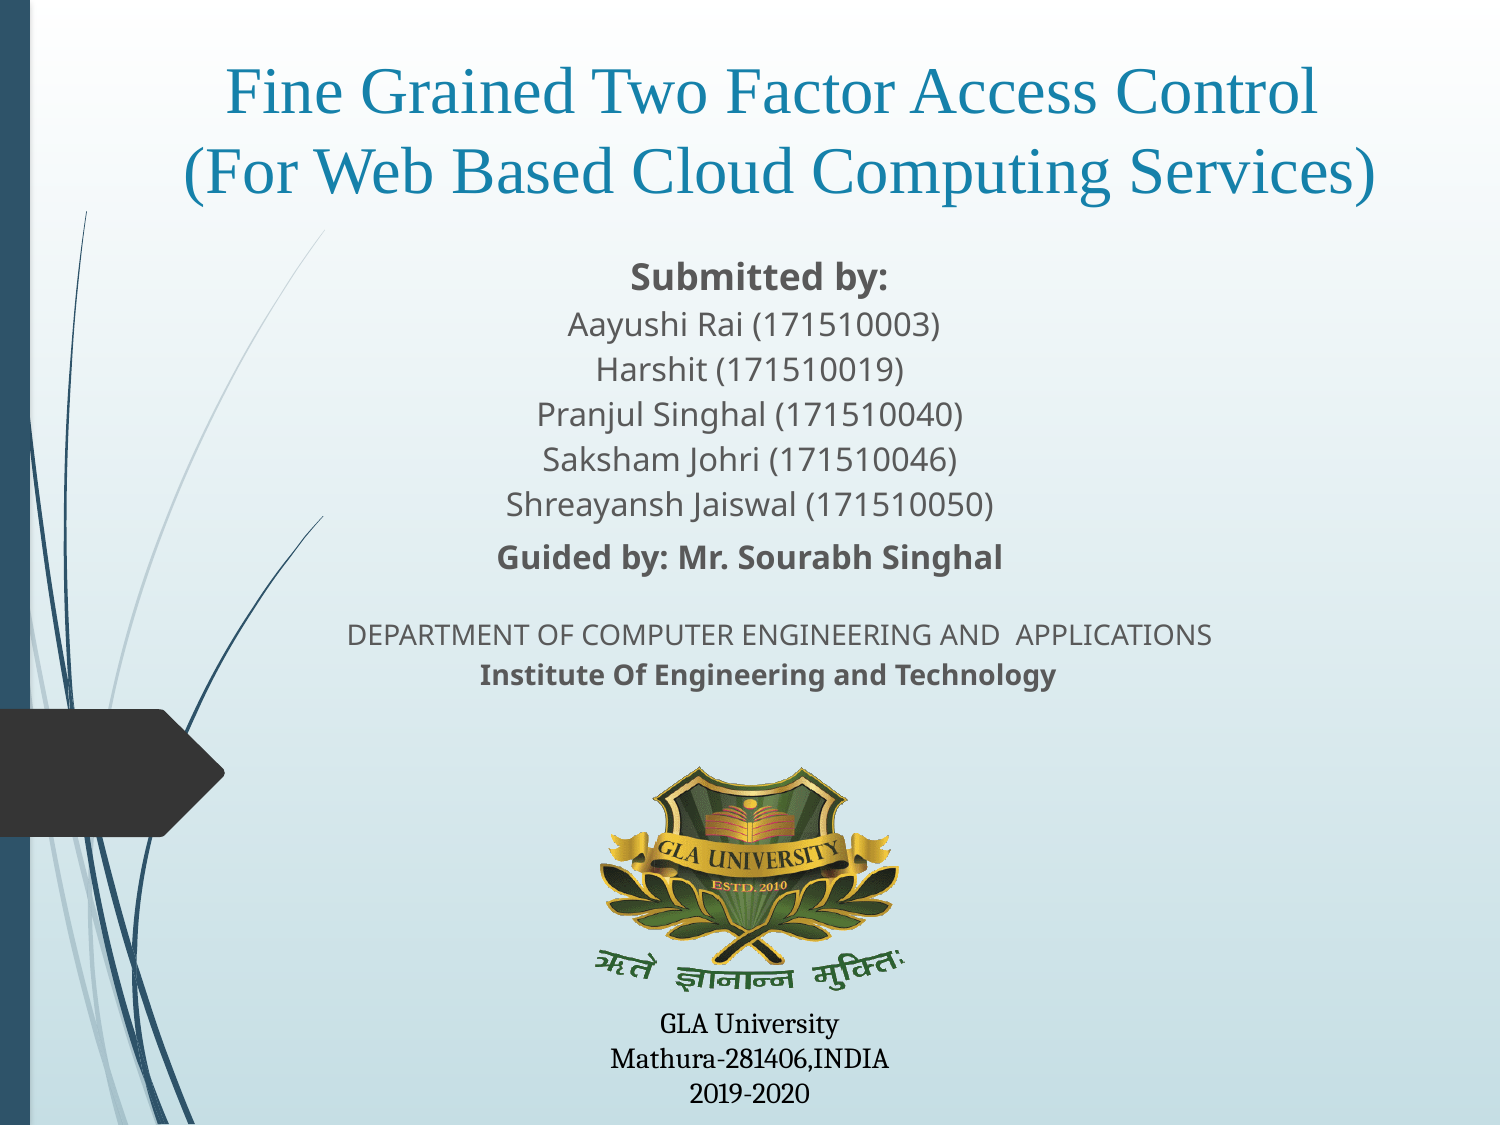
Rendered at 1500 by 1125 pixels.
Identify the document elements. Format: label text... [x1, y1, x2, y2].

title Fine Grained Two Factor Access Control (For Web Based Cloud Computing Services) [137, 27, 1426, 215]
text_box GLA University Mathura-281406,INDIA 2019-2020 [374, 997, 1125, 1117]
picture [594, 766, 906, 992]
subtitle Submitted by: Aayushi Rai (171510003) Harshit (171510019) Pranjul Singhal (171510040) Saksham Johri (171510046) Shreayansh Jaiswal (171510050) Guided by: Mr. Sourabh Singhal DEPARTMENT OF COMPUTER ENGINEERING AND APPLICATIONS Institute Of Engineering and Technology [124, 246, 1376, 700]
